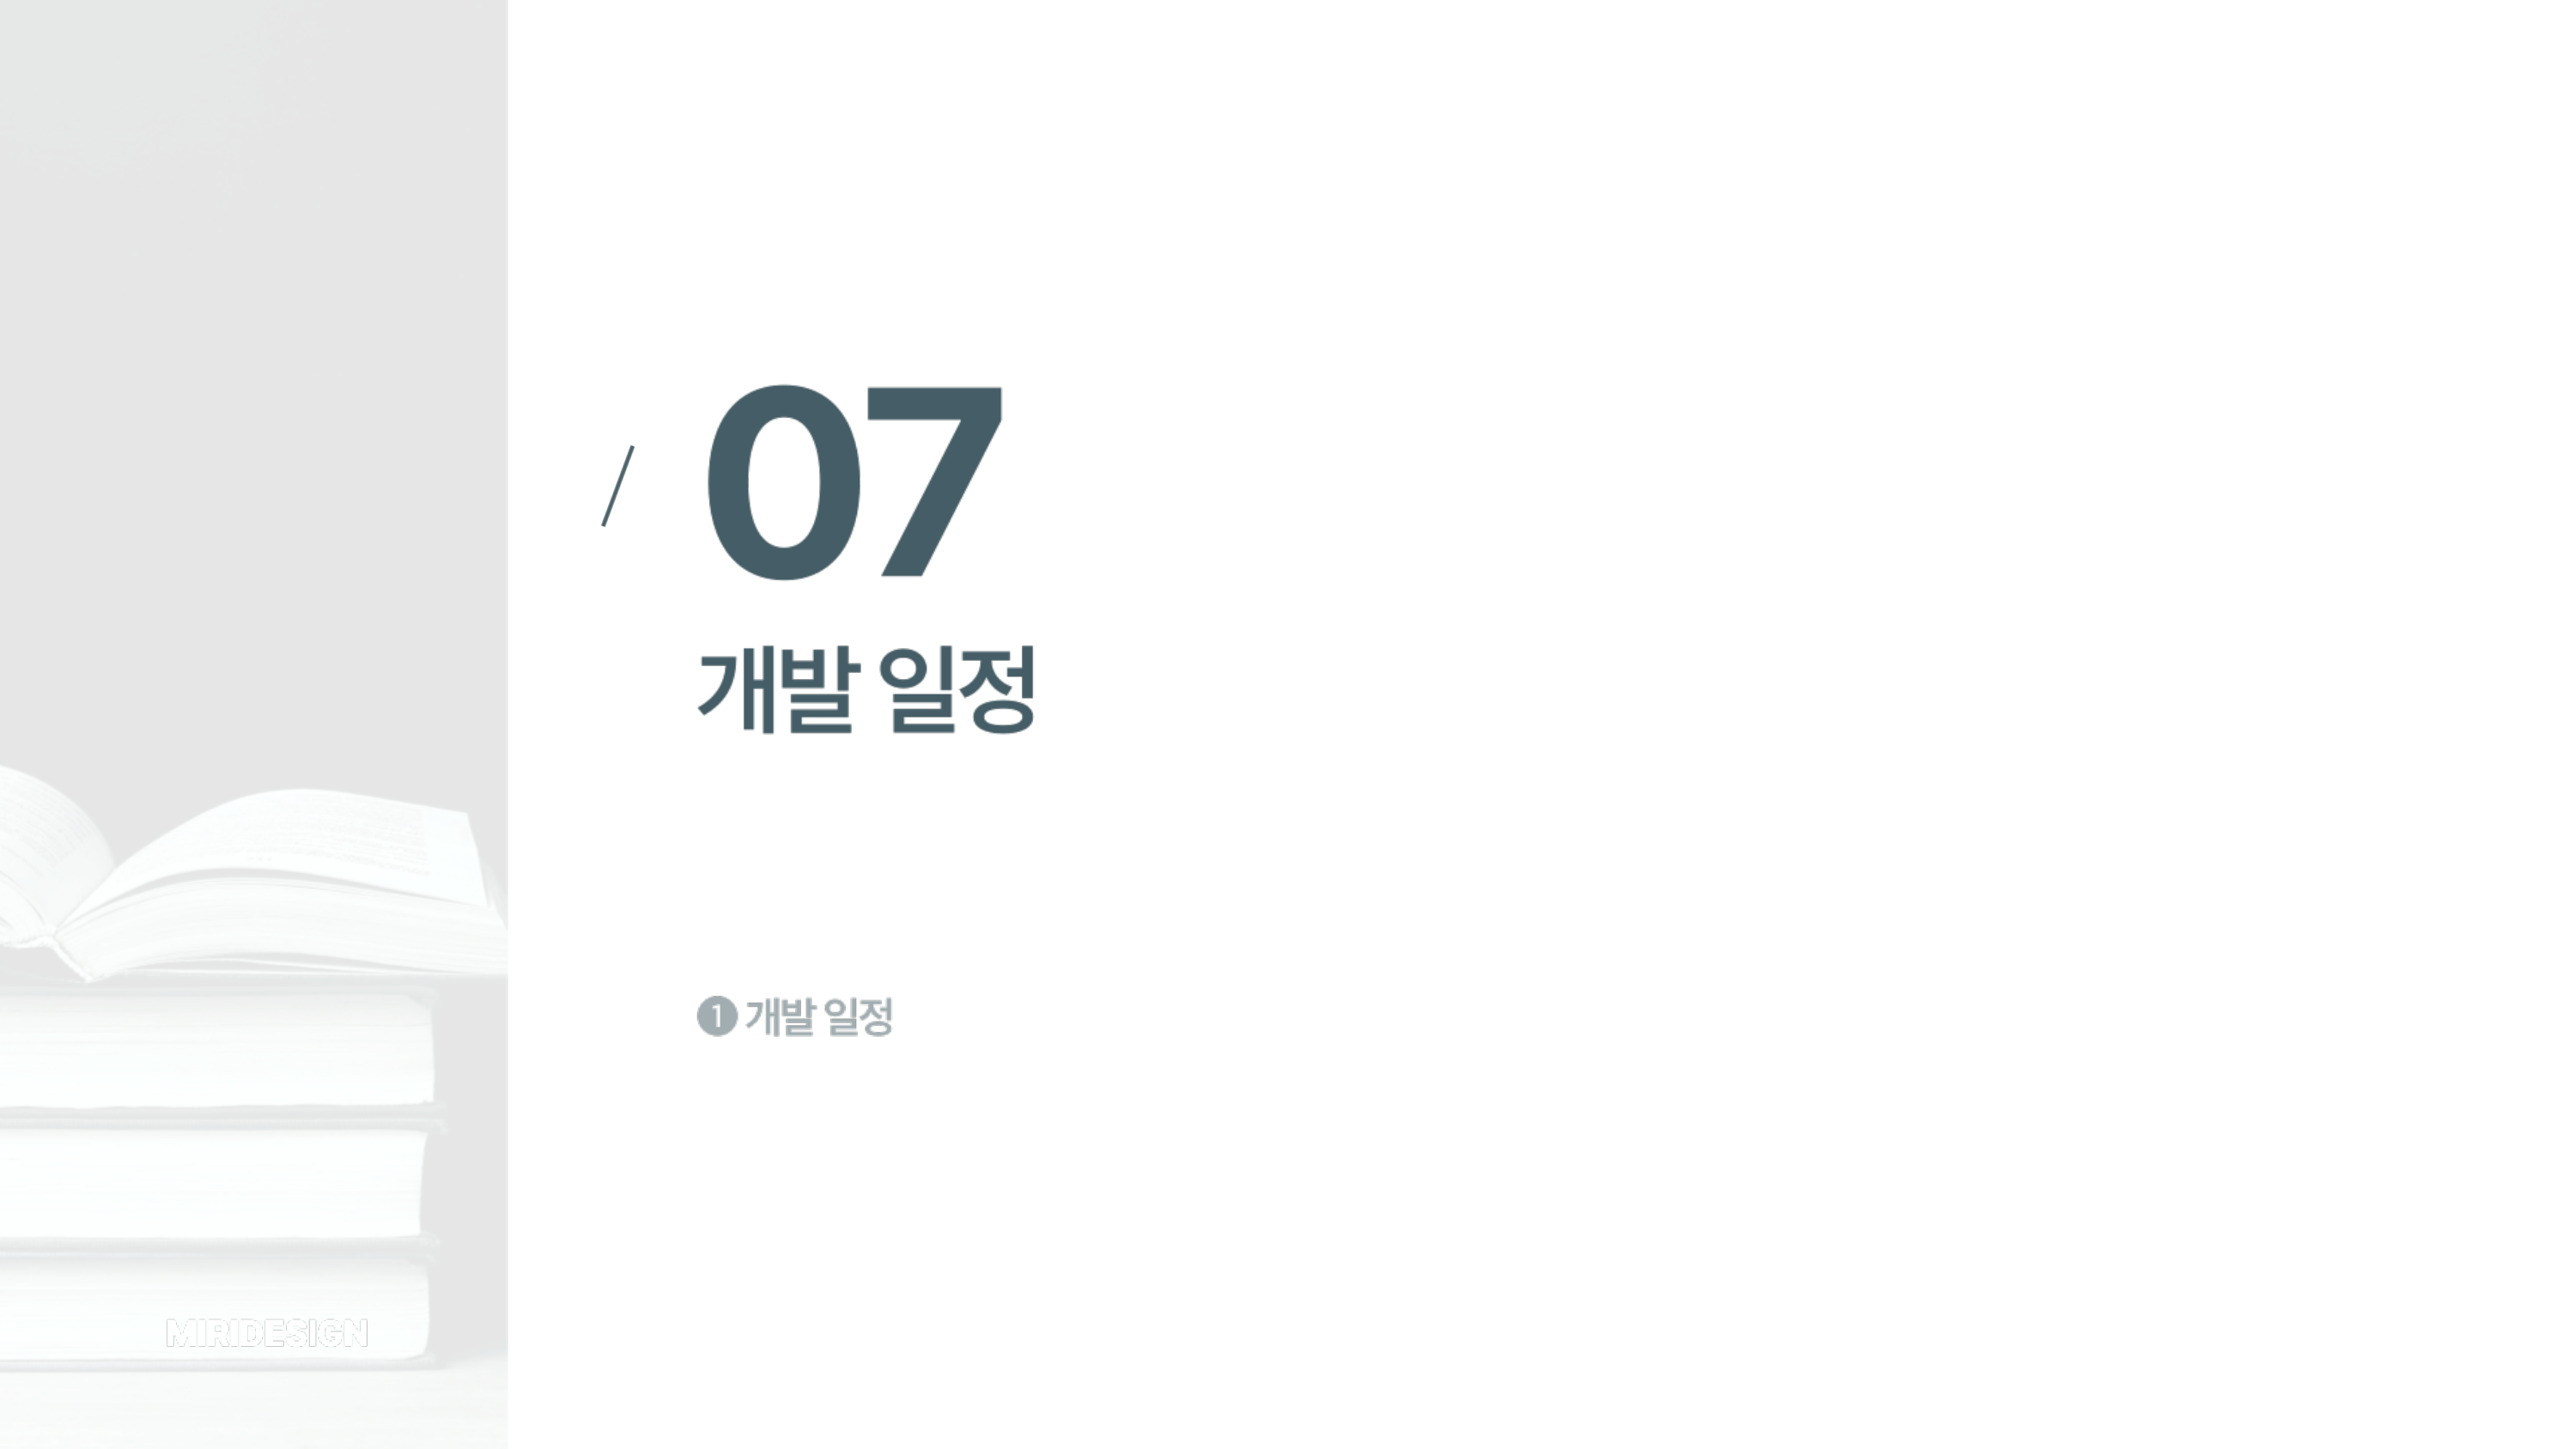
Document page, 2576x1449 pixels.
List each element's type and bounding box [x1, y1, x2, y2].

picture [690, 983, 913, 1070]
picture [160, 1305, 385, 1364]
picture [614, 445, 639, 478]
picture [598, 494, 622, 528]
picture [656, 258, 1118, 807]
text_box [574, 478, 661, 494]
text_box [0, 0, 508, 1449]
